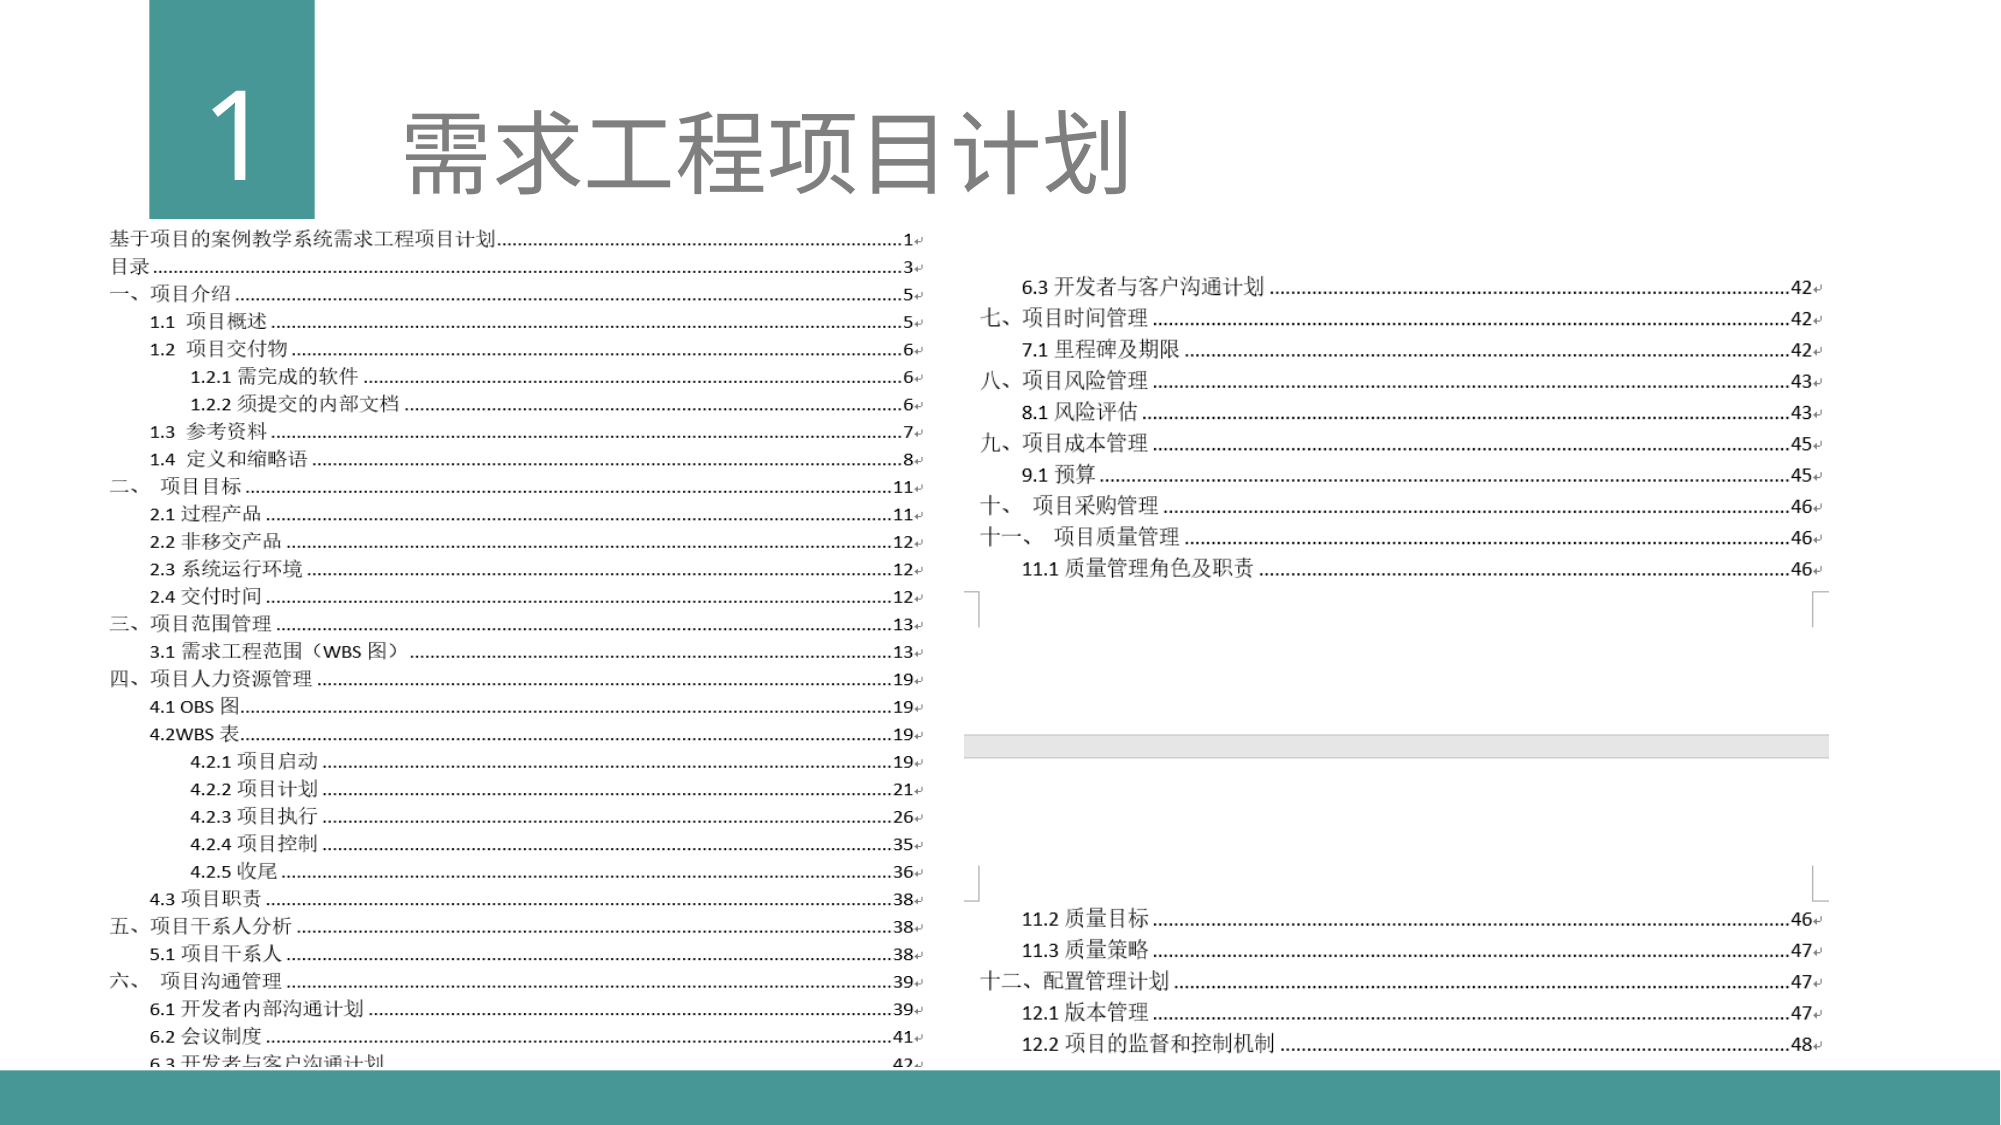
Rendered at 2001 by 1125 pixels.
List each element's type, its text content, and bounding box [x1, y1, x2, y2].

picture [964, 270, 1829, 1064]
text_box 需求工程项目计划 [385, 88, 1426, 214]
text_box 1 [154, 48, 320, 213]
picture [95, 219, 961, 1067]
text_box [0, 1070, 2000, 1125]
text_box [149, 0, 315, 217]
